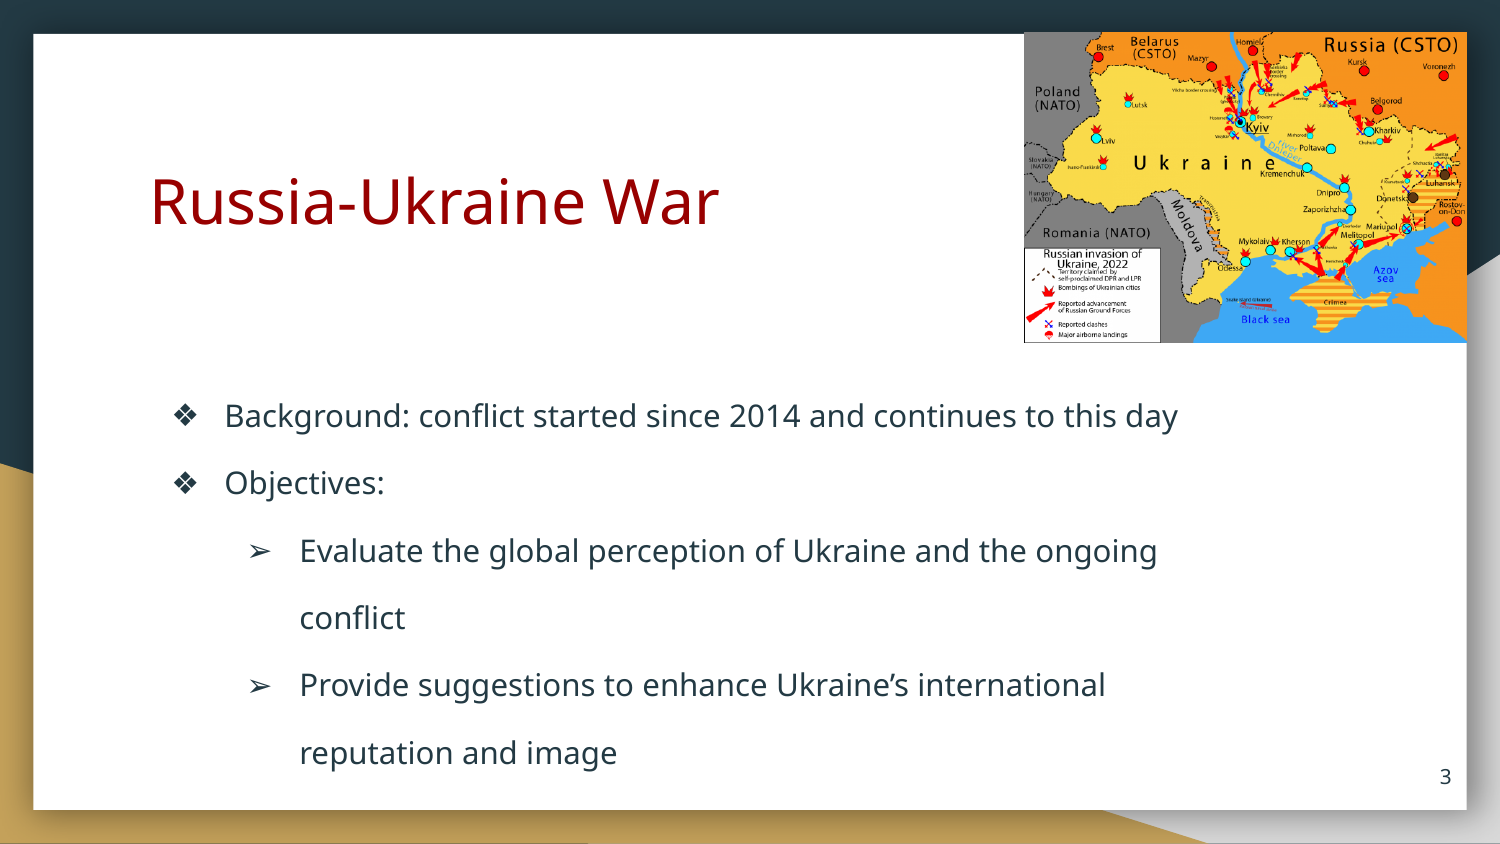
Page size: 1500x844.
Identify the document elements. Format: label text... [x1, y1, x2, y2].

title Russia-Ukraine War [134, 146, 1019, 304]
picture [1024, 32, 1467, 343]
slide_number ‹#› [1376, 745, 1467, 810]
list Background: conflict started since 2014 and continues to this day Objectives: Evaluate the global perception of Ukraine and the ongoing conflict Provide suggestions to enhance Ukraine’s international reputation and image [134, 351, 1255, 705]
